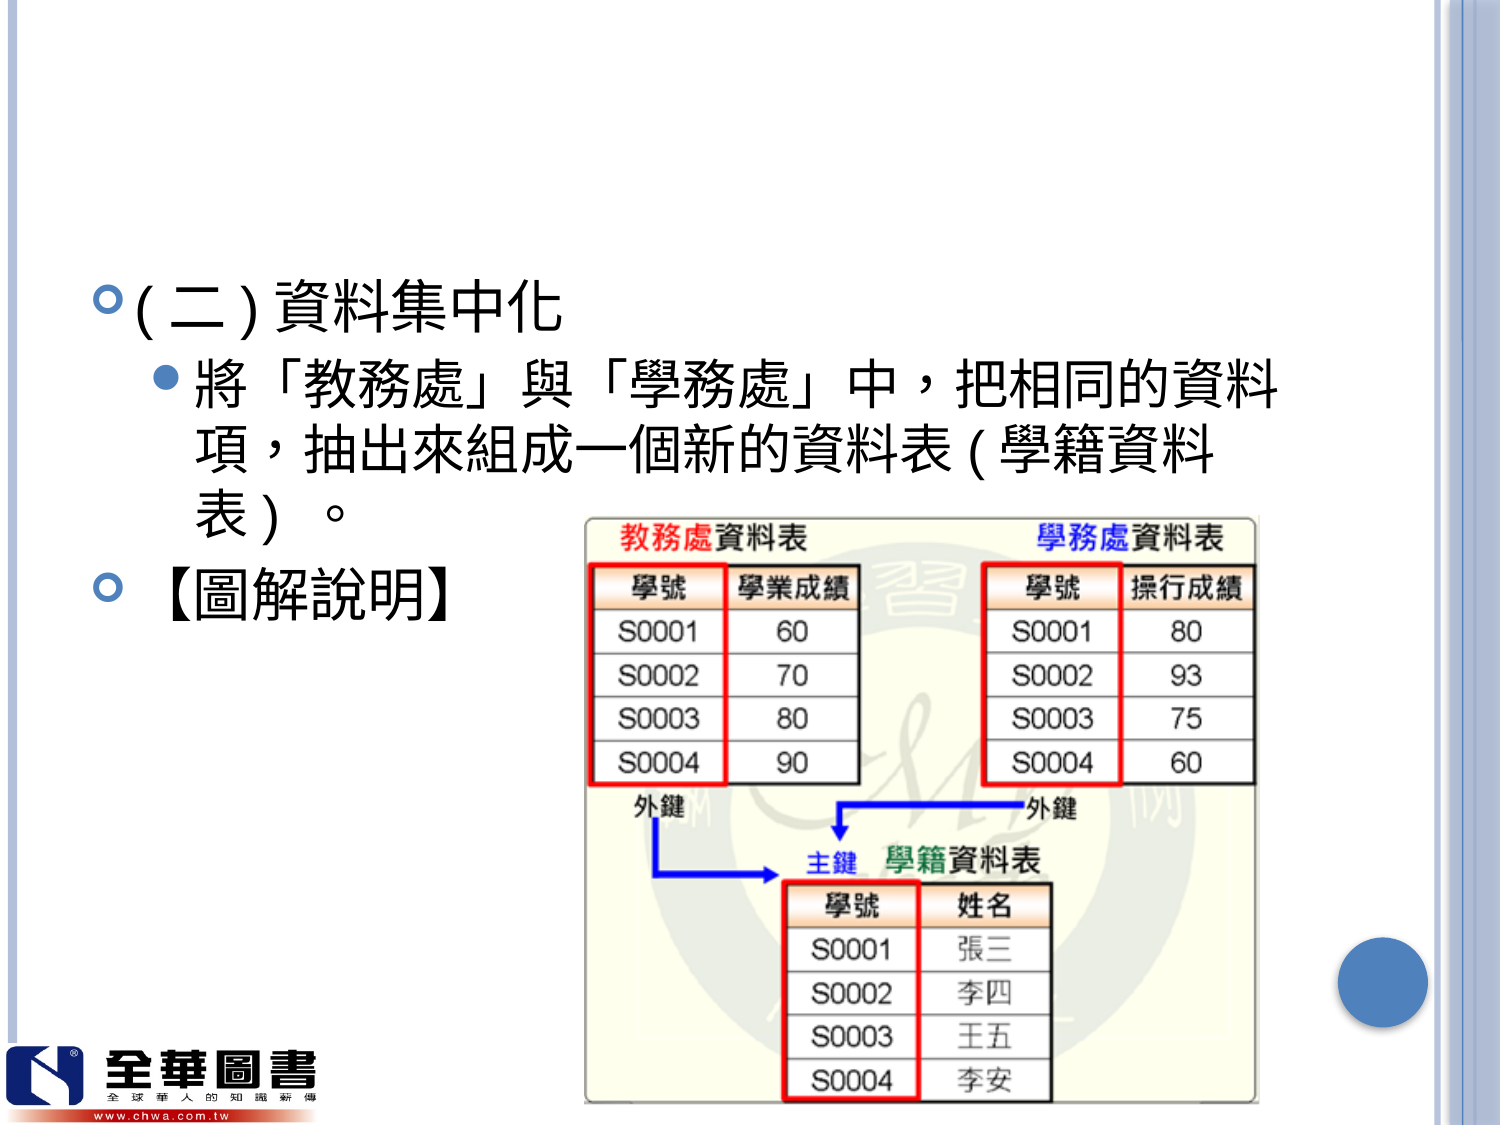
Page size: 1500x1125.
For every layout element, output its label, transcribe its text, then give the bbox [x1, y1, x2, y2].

picture [584, 514, 1262, 1107]
picture [0, 1043, 322, 1125]
list (二)資料集中化 將「教務處」與「學務處」中，把相同的資料項，抽出來組成一個新的資料表(學籍資料表) 。 【圖解說明】 [75, 262, 1300, 1062]
